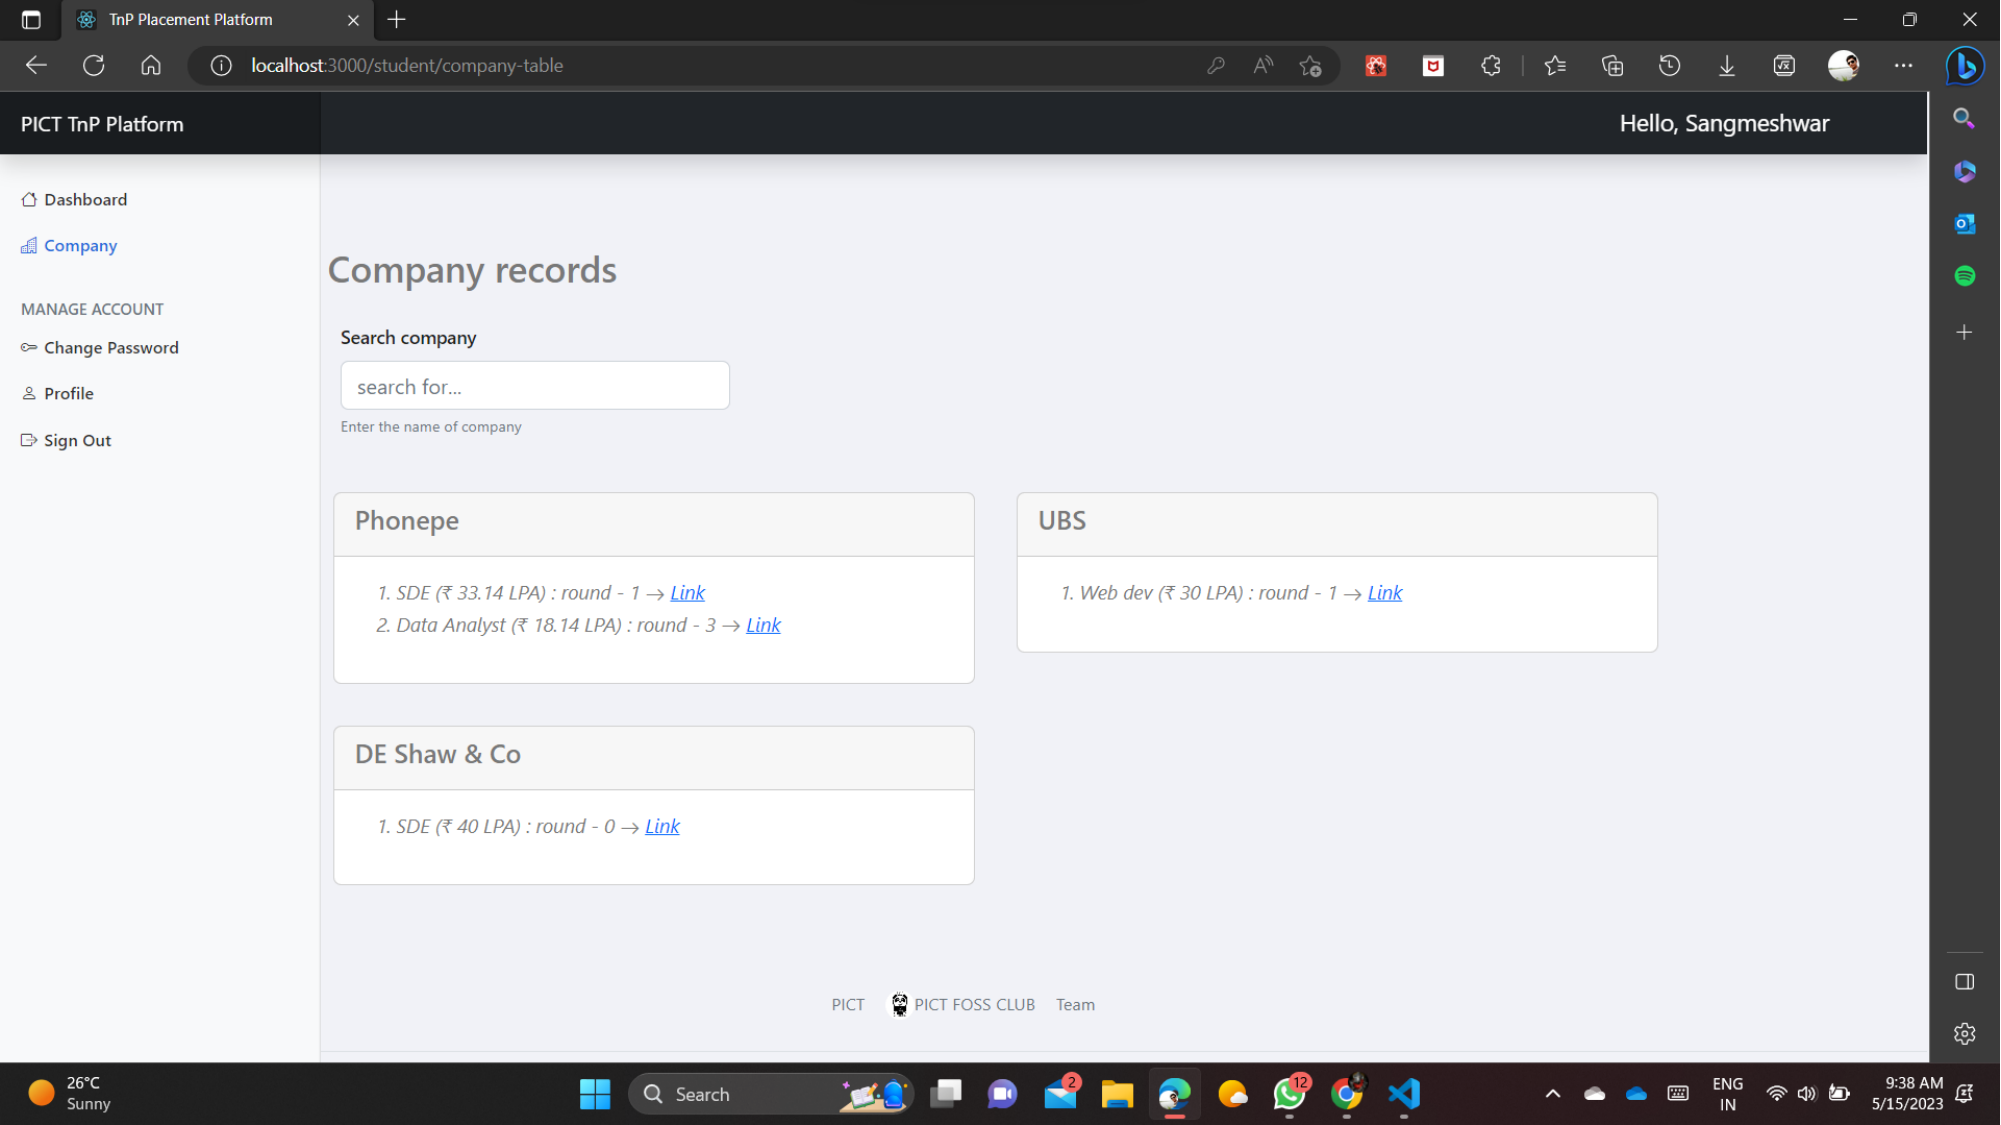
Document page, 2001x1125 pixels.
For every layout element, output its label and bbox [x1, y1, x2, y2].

list [0, 0, 2000, 1125]
